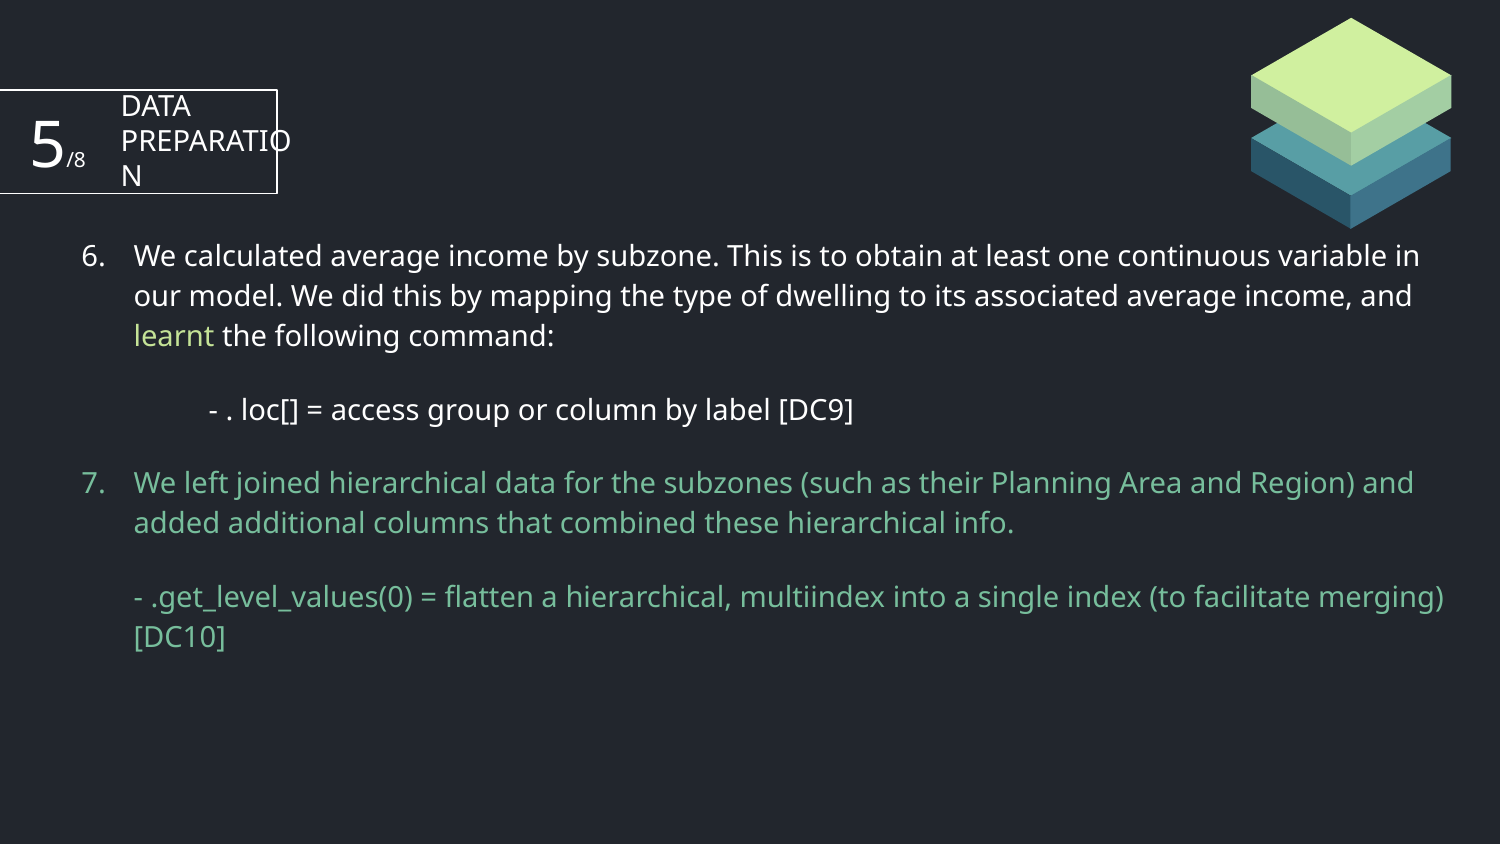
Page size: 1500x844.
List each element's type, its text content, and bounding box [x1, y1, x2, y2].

list We calculated average income by subzone. This is to obtain at least one continuous variable in our model. We did this by mapping the type of dwelling to its associated average income, and learnt the following command: - . loc[] = access group or column by label [DC9] We left joined hierarchical data for the subzones (such as their Planning Area and Region) and added additional columns that combined these hierarchical info. - .get_level_values(0) = flatten a hierarchical, multiindex into a single index (to facilitate merging)[DC10] [43, 217, 1484, 657]
title DATA PREPARATION [105, 62, 325, 218]
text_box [1250, 17, 1452, 230]
title 5/8 [14, 92, 105, 191]
